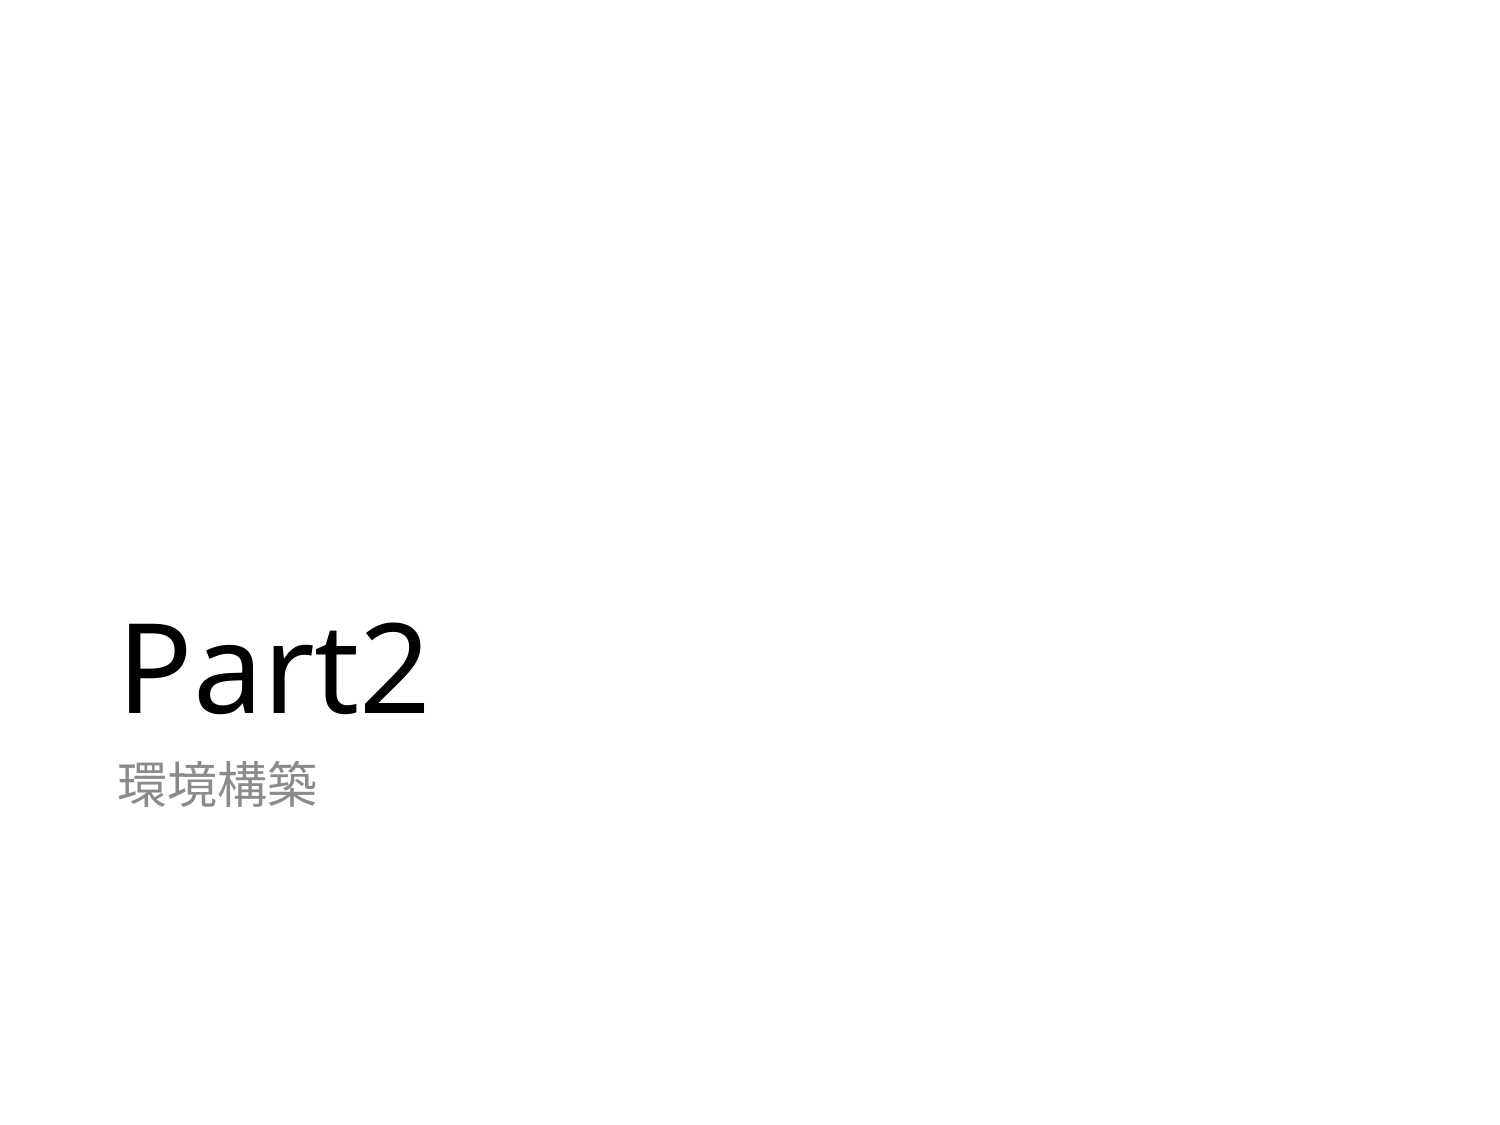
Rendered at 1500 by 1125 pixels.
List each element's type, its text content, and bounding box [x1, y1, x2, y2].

title Part2 [102, 280, 1397, 749]
list 環境構築 [102, 752, 1397, 999]
